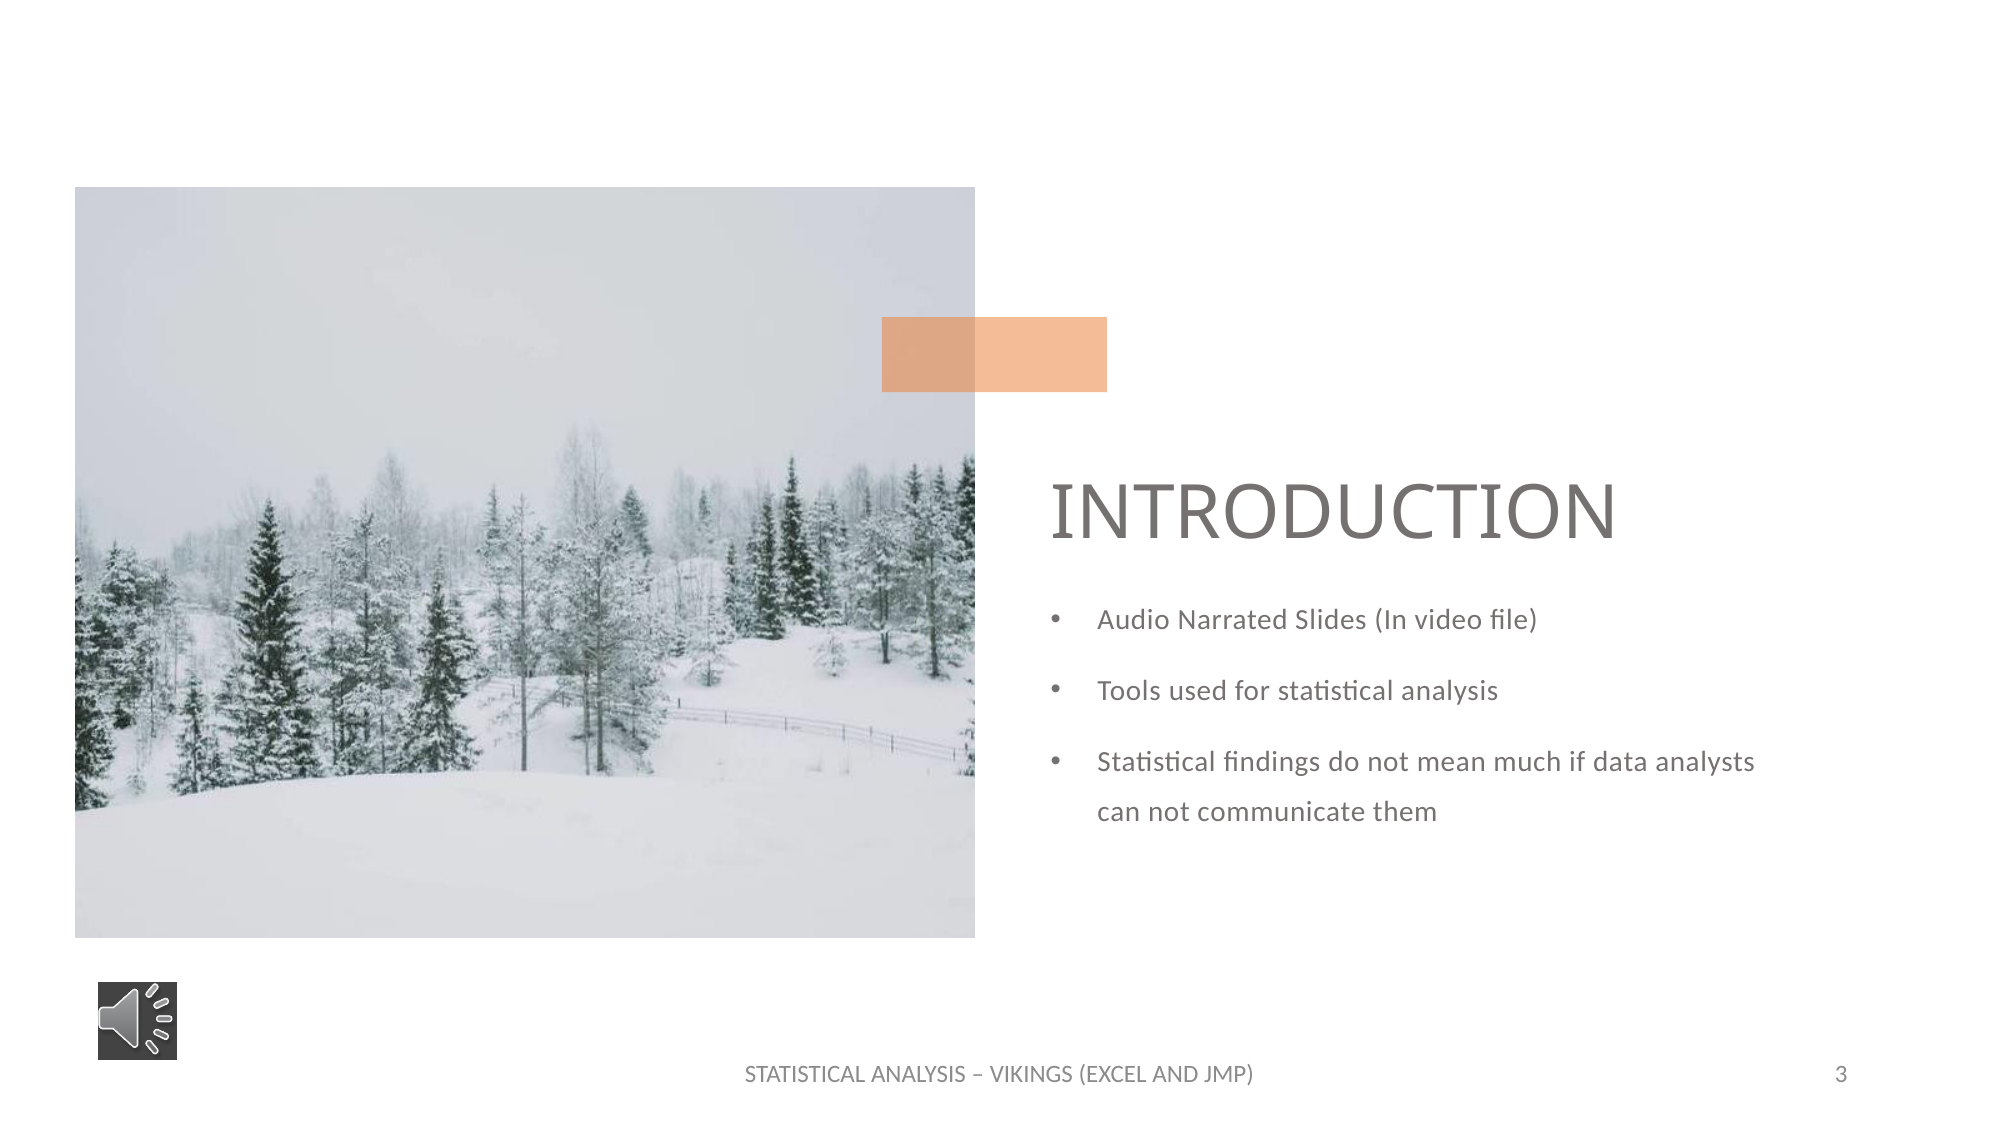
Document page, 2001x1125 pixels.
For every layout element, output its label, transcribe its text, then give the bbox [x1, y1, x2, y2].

picture [74, 187, 975, 938]
slide_number 3 [1412, 1042, 1863, 1103]
title INTRODUCTION [1035, 344, 1925, 563]
list Audio Narrated Slides (In video file) Tools used for statistical analysis Statistical findings do not mean much if data analysts can not communicate them [1035, 578, 1786, 888]
footer STATISTICAL ANALYSIS – VIKINGS (EXCEL AND JMP) [662, 1042, 1338, 1103]
text_box [975, 316, 1108, 393]
picture [97, 981, 178, 1062]
